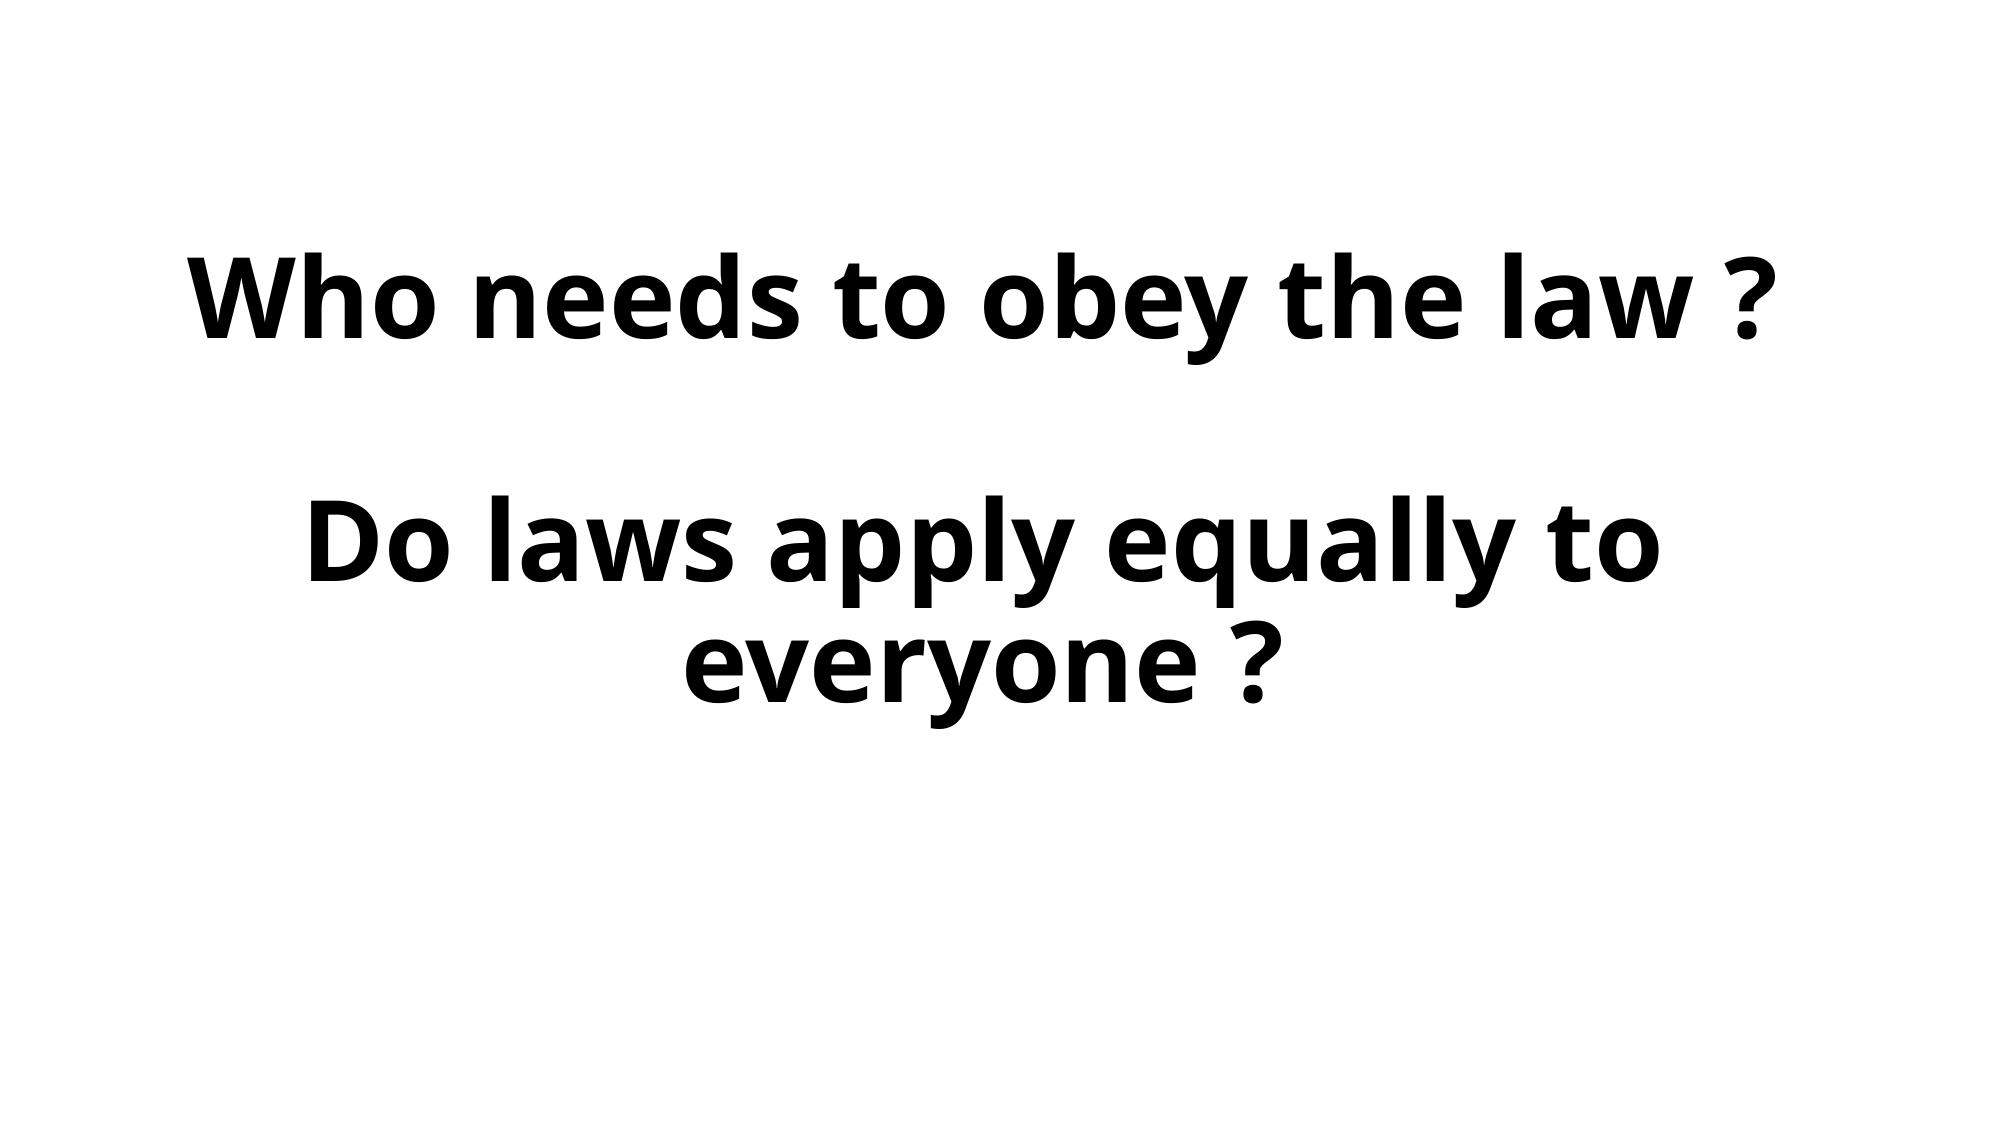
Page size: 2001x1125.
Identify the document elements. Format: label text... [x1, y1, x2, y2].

title Who needs to obey the law ? Do laws apply equally to everyone ? [70, 375, 1897, 593]
